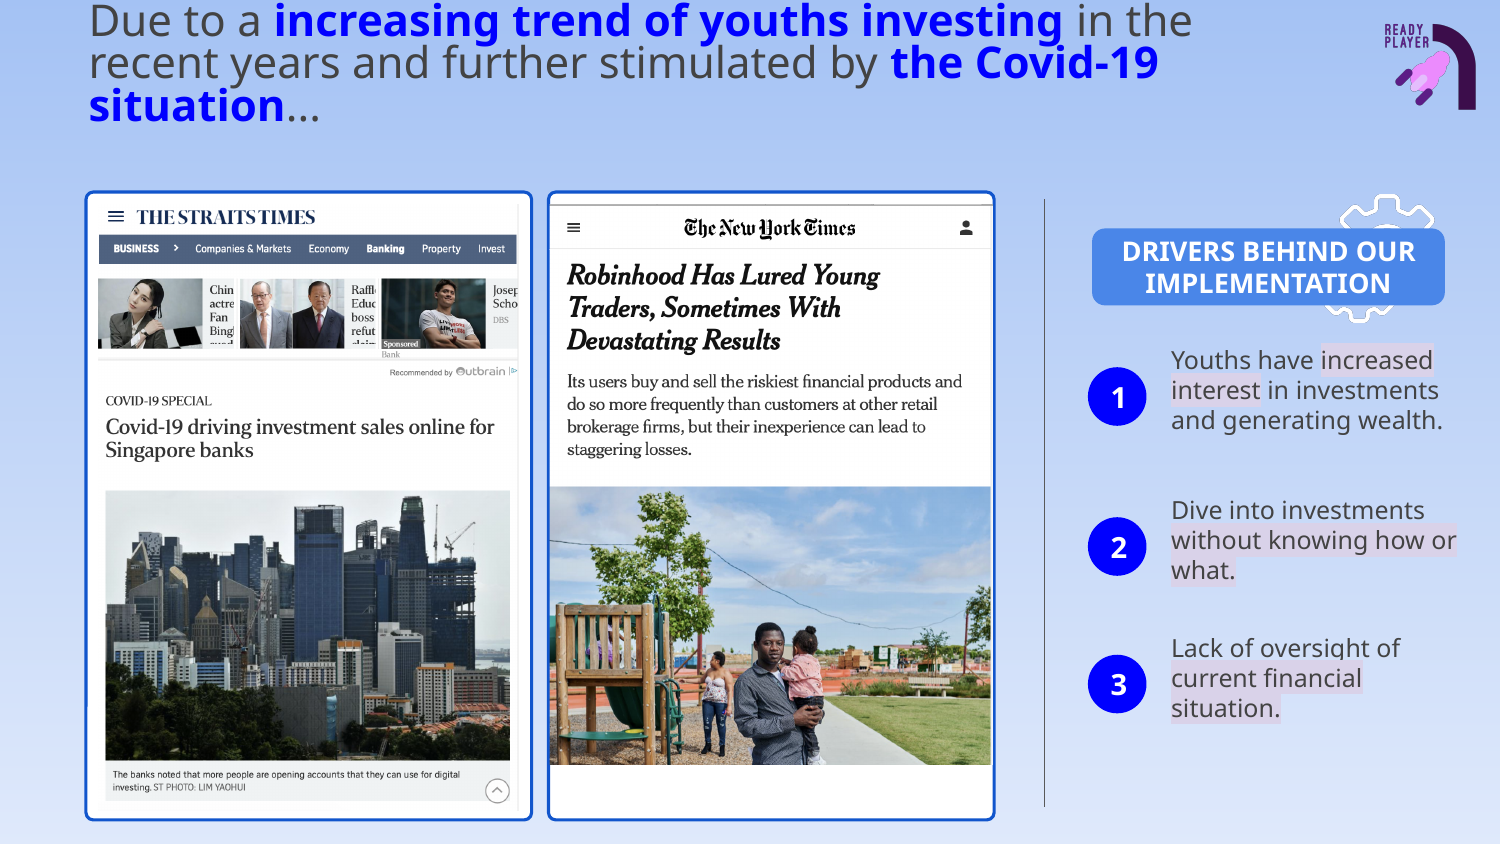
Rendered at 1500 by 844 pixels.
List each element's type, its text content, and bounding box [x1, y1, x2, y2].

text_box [548, 191, 995, 821]
text_box 1 [1087, 367, 1147, 426]
text_box DRIVERS BEHIND OUR IMPLEMENTATION [1092, 228, 1311, 306]
picture [1316, 194, 1446, 323]
title Dive into investments without knowing how or what. [1156, 493, 1487, 600]
text_box [85, 191, 532, 820]
picture [98, 204, 520, 811]
title Youths have increased interest in investments and generating wealth. [1156, 343, 1487, 450]
text_box 3 [1087, 654, 1147, 714]
text_box 2 [1087, 517, 1147, 576]
title Due to a increasing trend of youths investing in the recent years and further stimulated by the Covid-19 situation... [73, 3, 1333, 145]
picture [1378, 17, 1483, 113]
title Lack of oversight of current financial situation. [1156, 630, 1458, 738]
